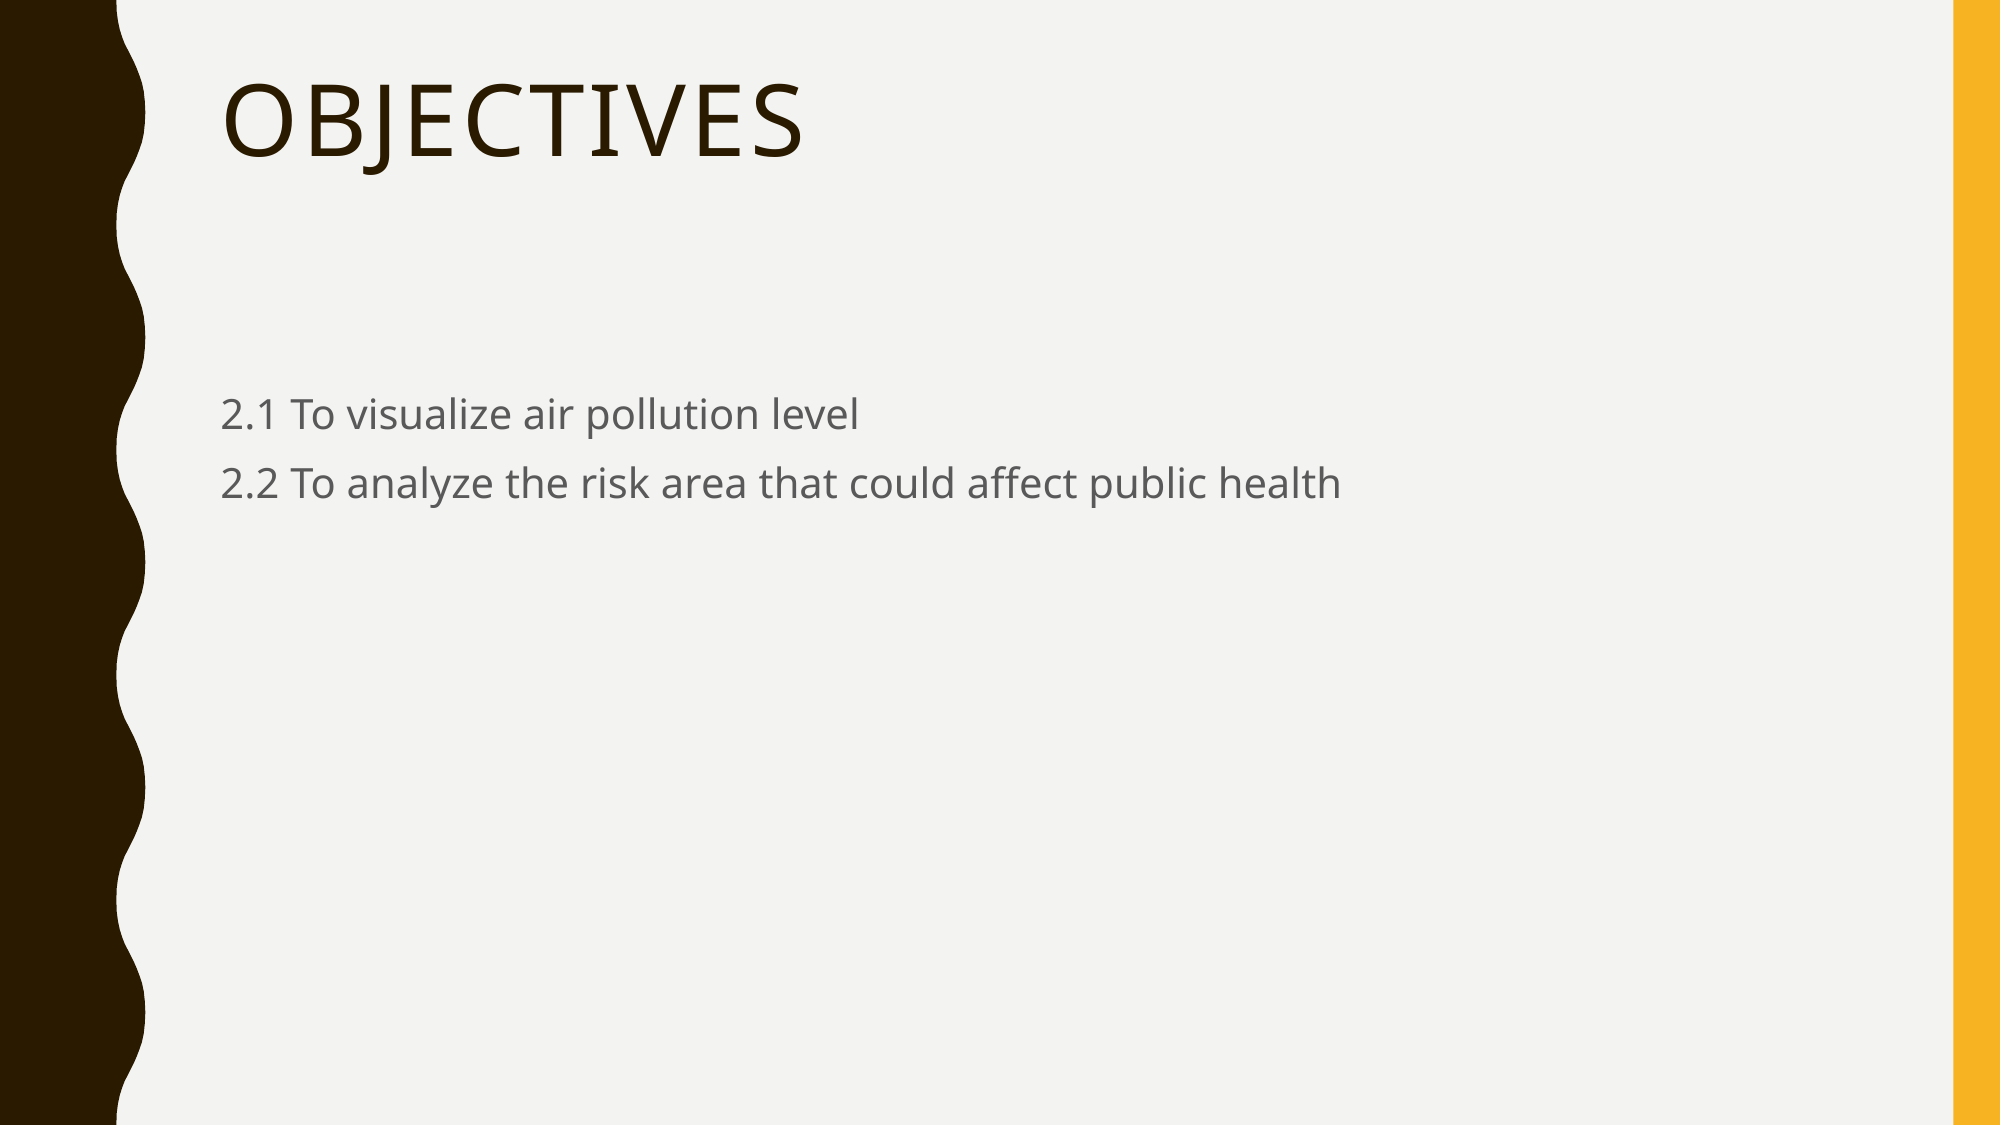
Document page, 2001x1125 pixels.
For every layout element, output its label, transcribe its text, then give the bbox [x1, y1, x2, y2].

list 2.1 To visualize air pollution level 2.2 To analyze the risk area that could affect public health [205, 375, 1875, 965]
title Objectives [205, 62, 1875, 308]
